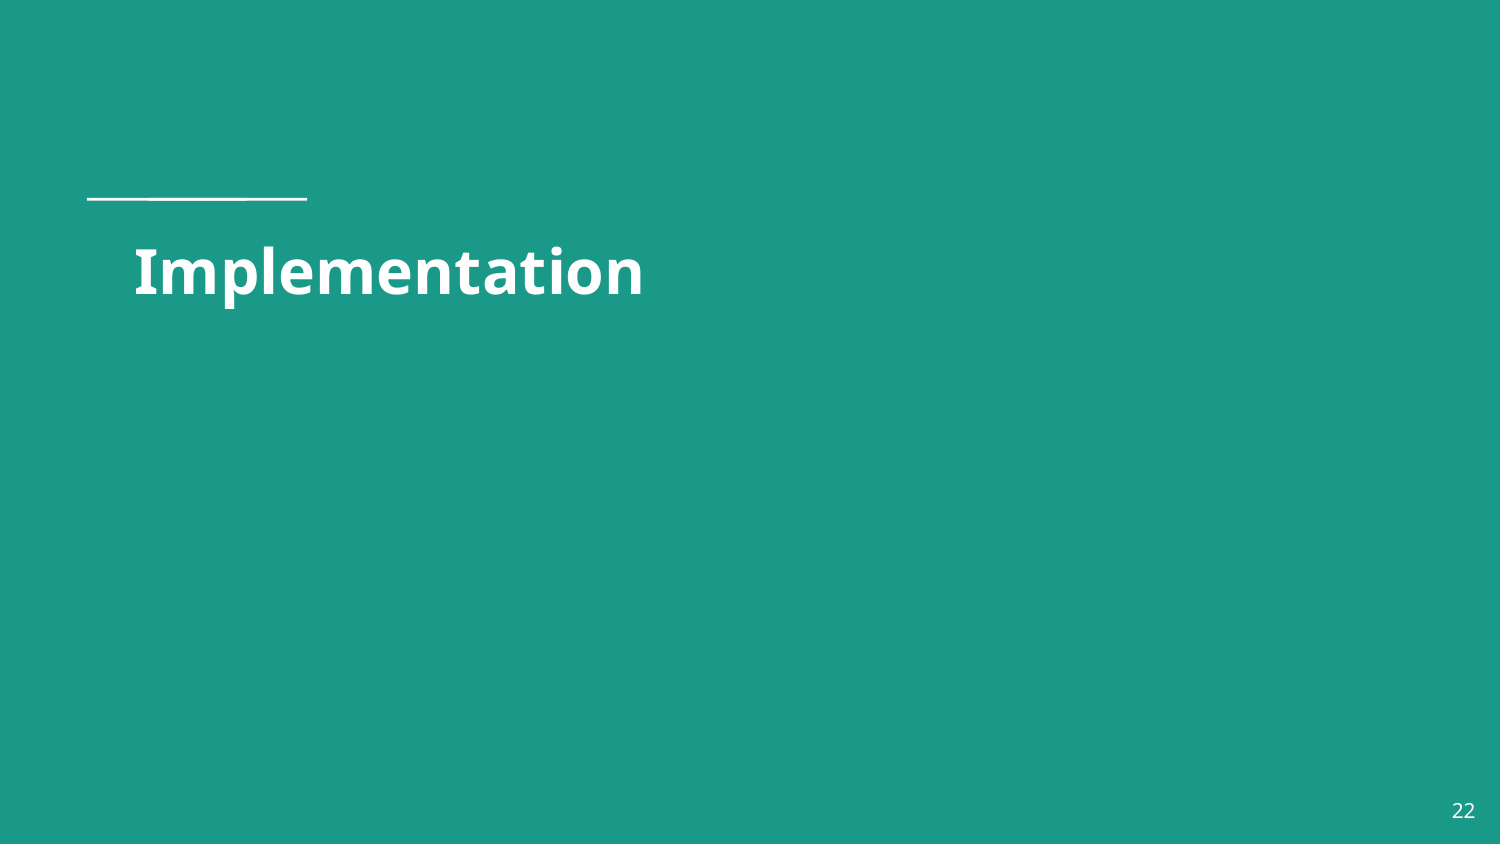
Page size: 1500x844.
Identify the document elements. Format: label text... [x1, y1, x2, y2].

title Implementation [119, 216, 1381, 466]
slide_number ‹#› [1400, 779, 1491, 844]
